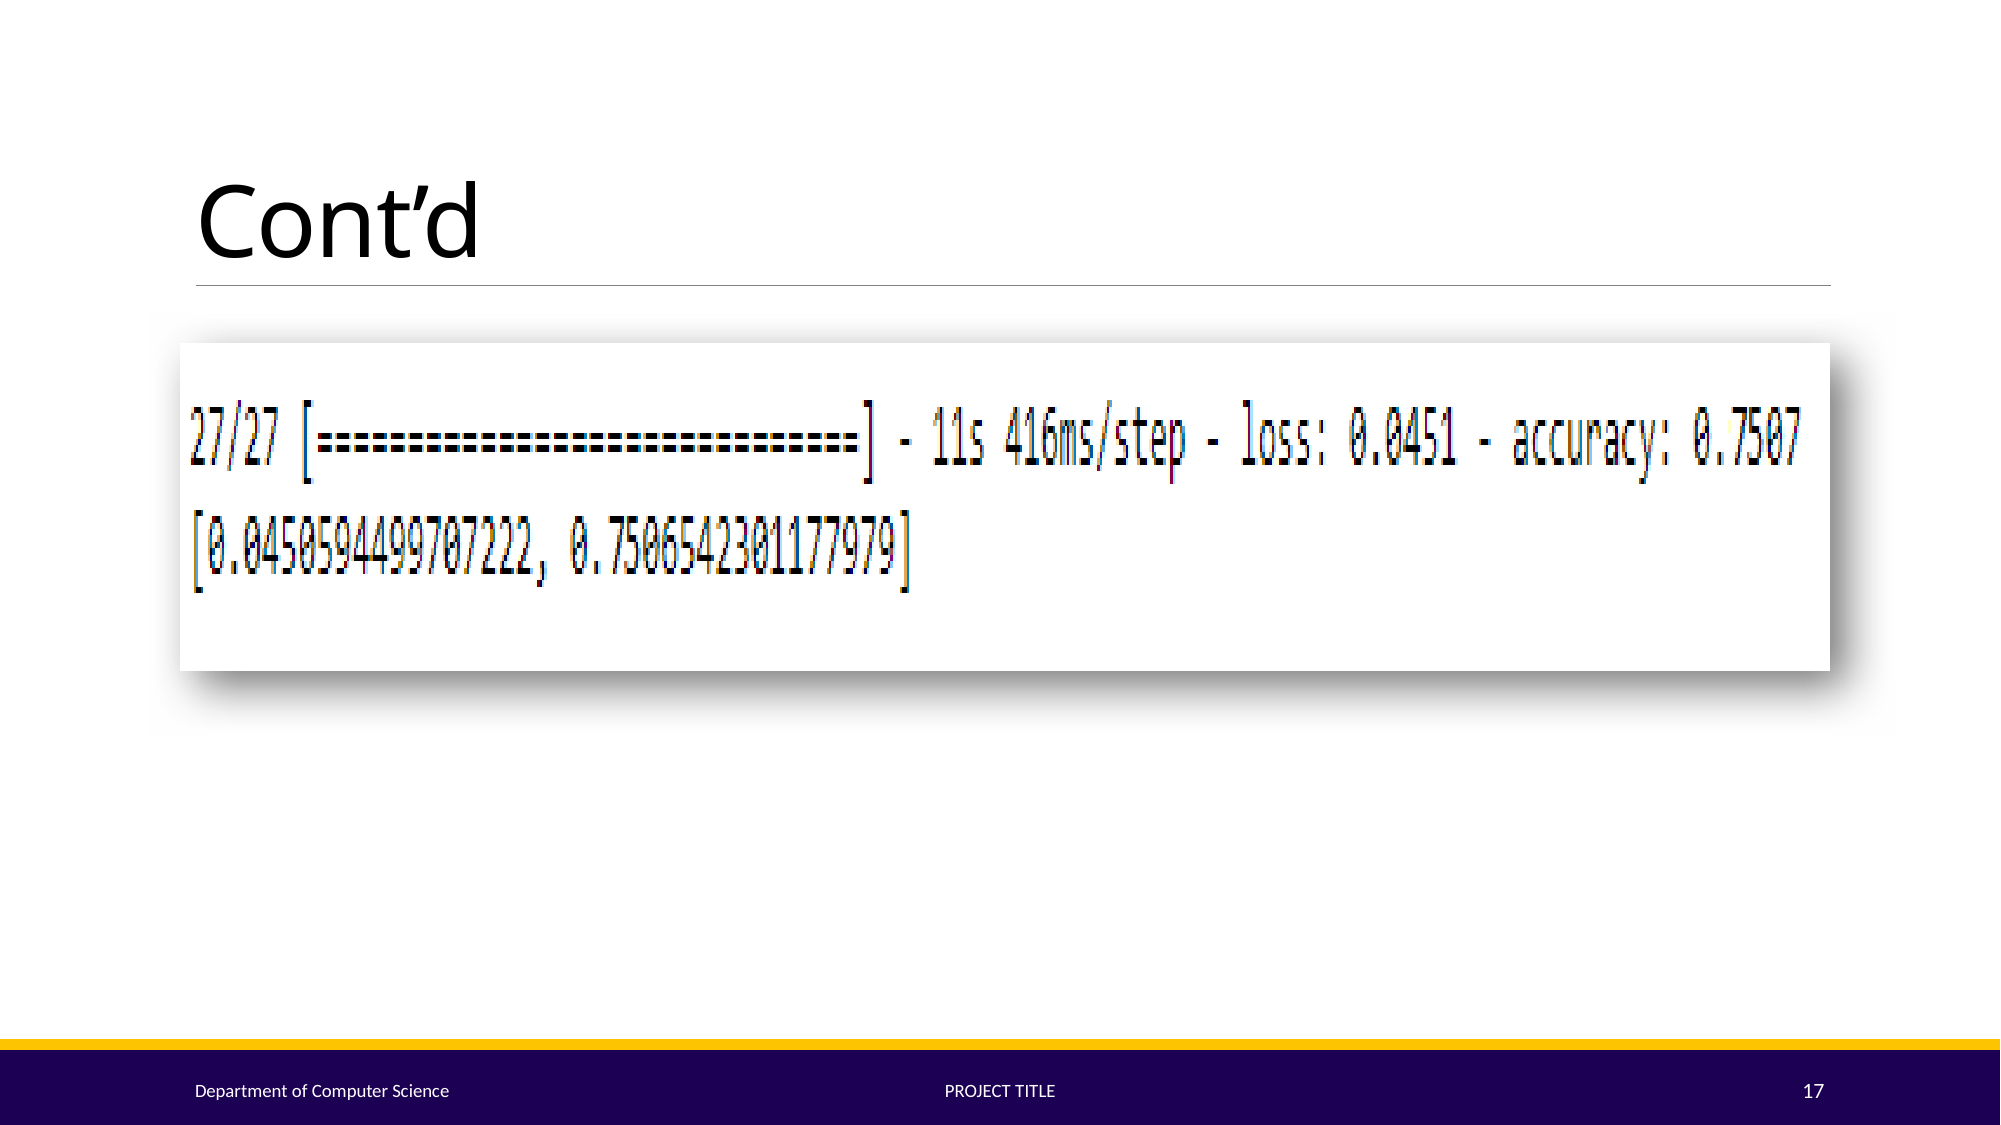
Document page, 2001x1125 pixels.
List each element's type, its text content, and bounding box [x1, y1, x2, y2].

footer Project Title [604, 1059, 1396, 1120]
slide_number 17 [1624, 1059, 1840, 1120]
title Cont’d [180, 47, 1830, 285]
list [179, 343, 1831, 672]
slide_number Department of Computer Science [180, 1059, 586, 1120]
